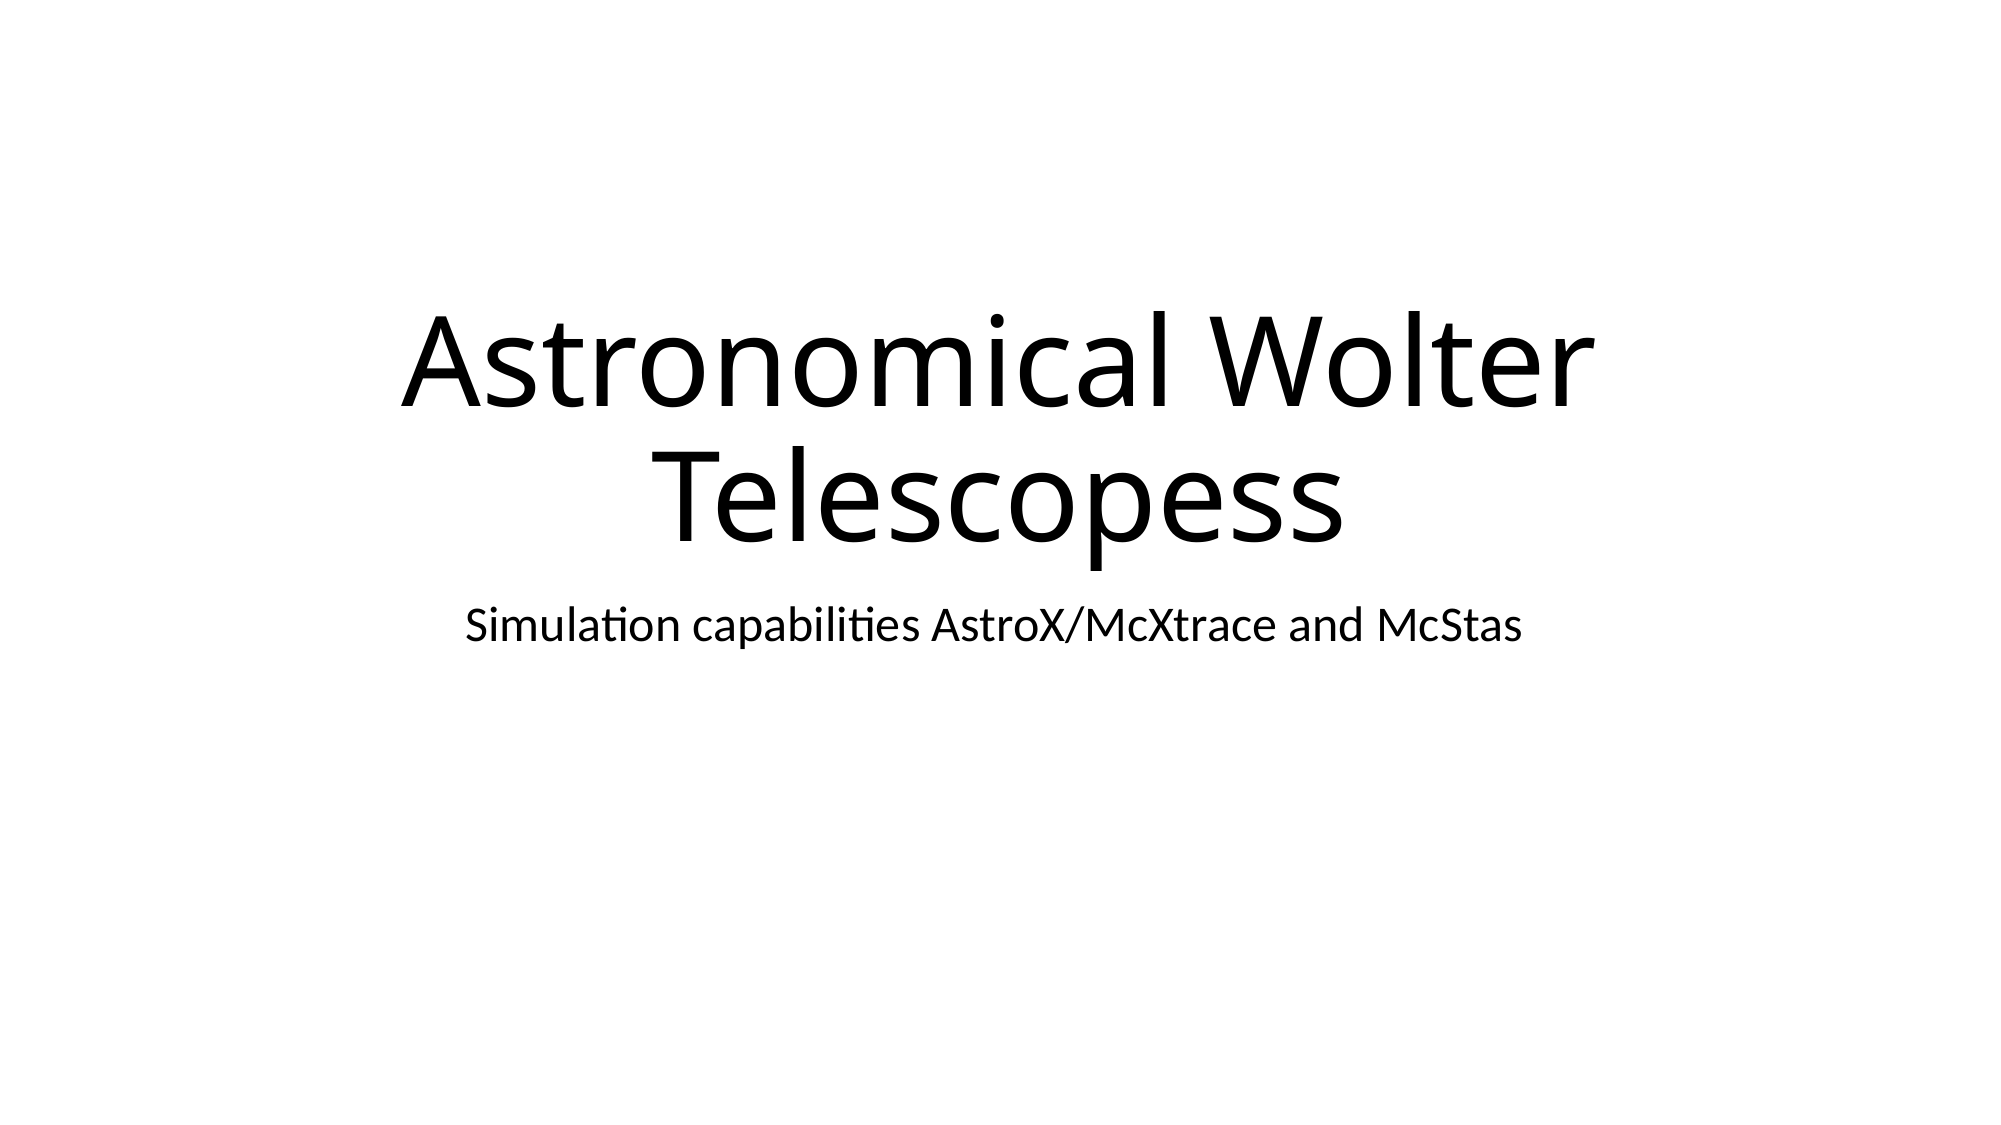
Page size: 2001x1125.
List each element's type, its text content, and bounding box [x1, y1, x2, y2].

title Astronomical Wolter Telescopess [249, 184, 1750, 576]
subtitle Simulation capabilities AstroX/McXtrace and McStas [249, 590, 1750, 863]
